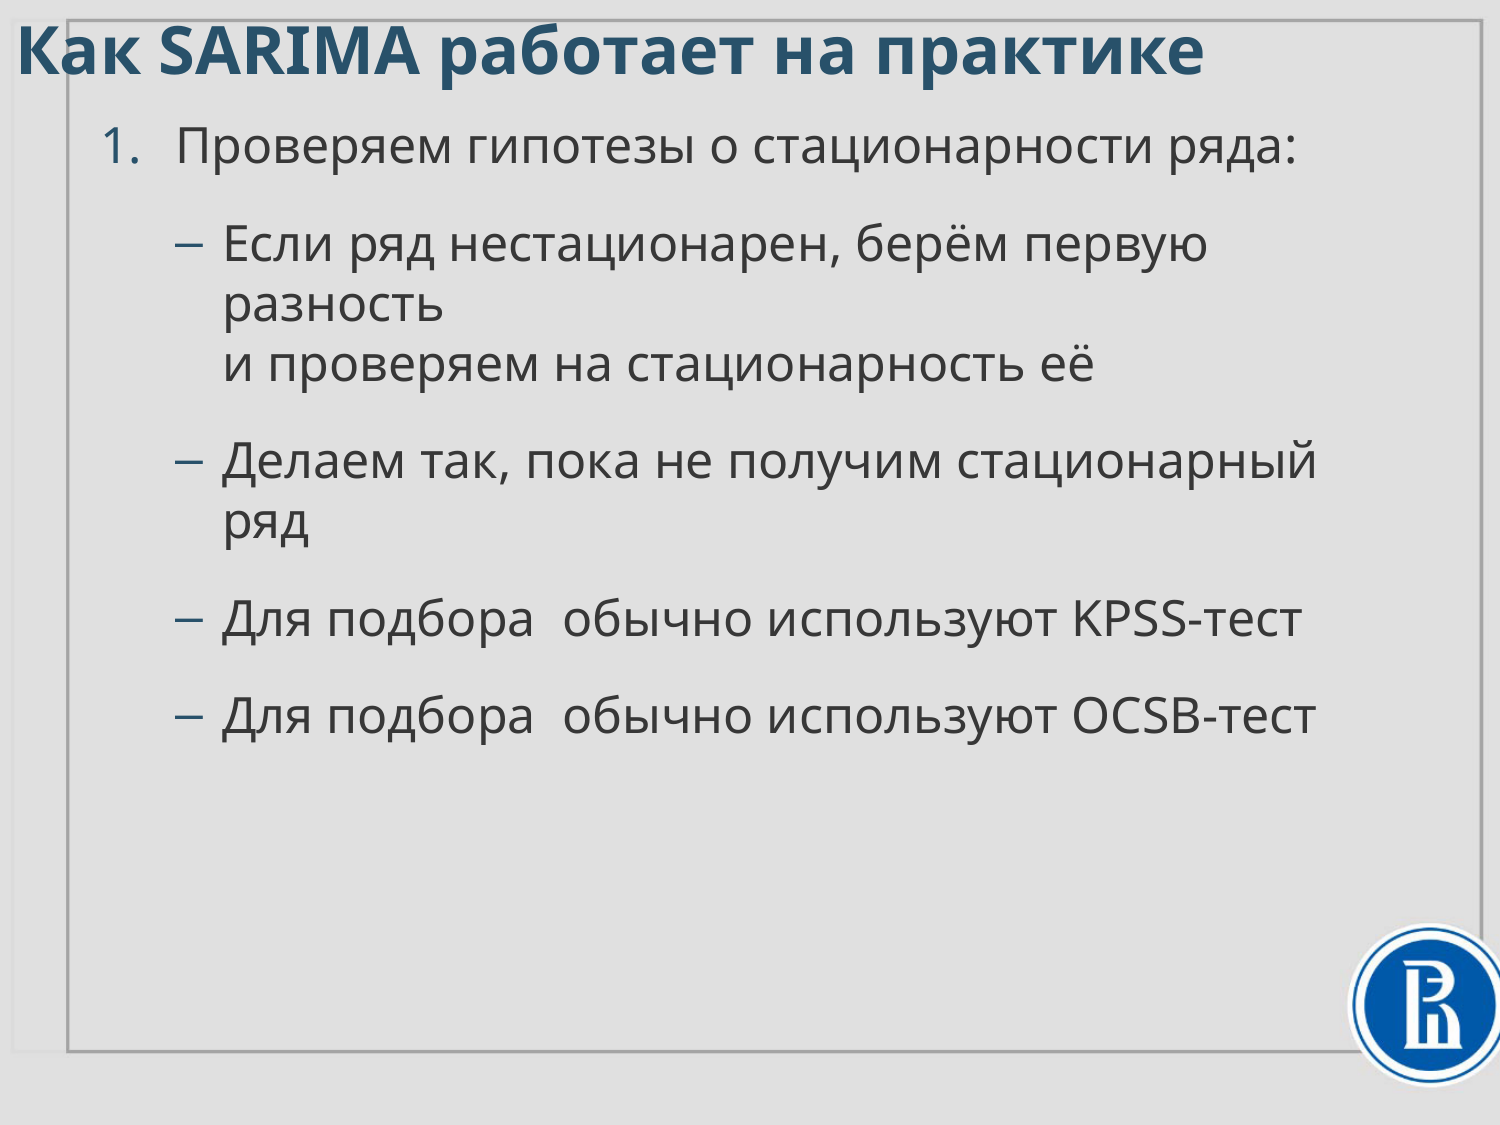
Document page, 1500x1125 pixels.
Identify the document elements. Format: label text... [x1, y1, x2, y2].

picture [0, 96, 1500, 1125]
text_box Как SARIMA работает на практике [0, 0, 1500, 96]
